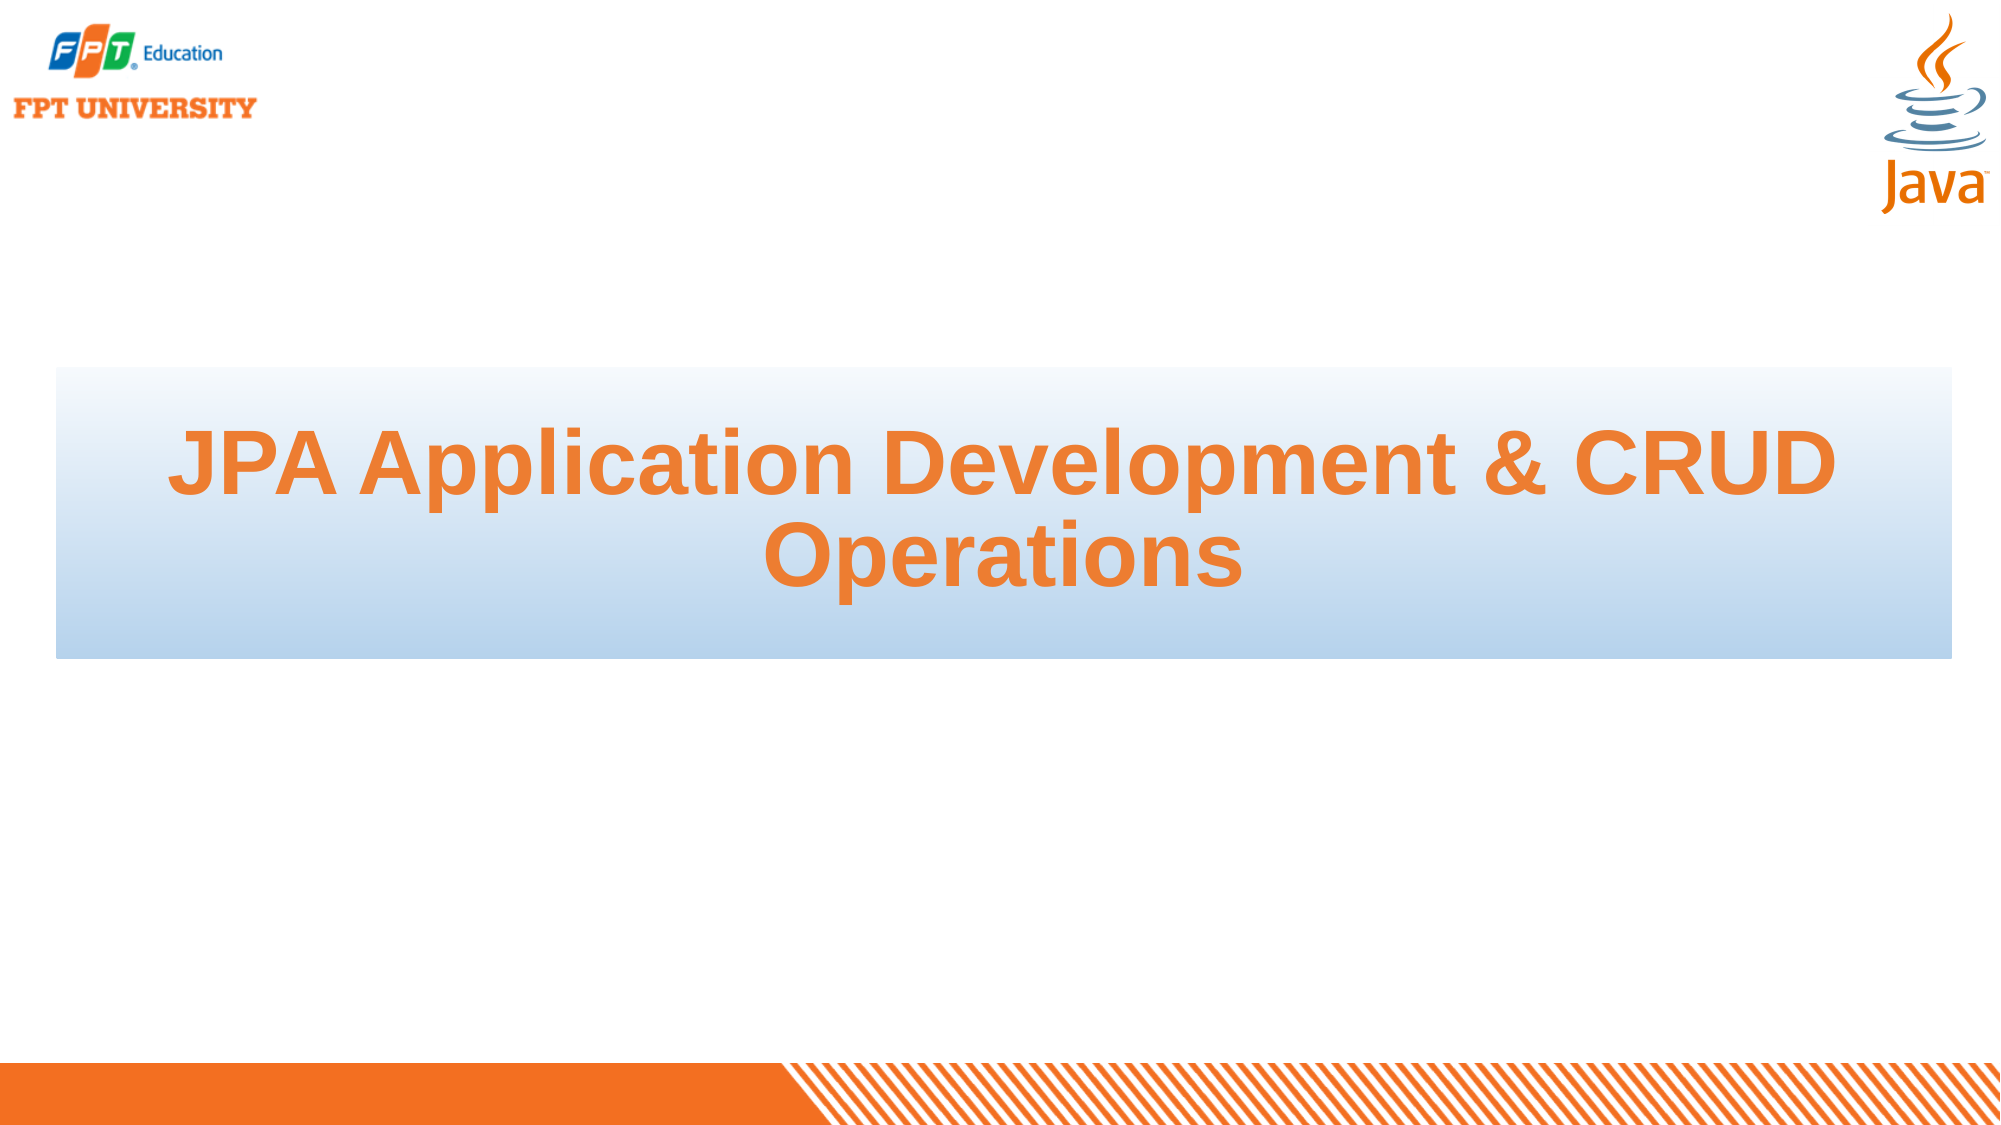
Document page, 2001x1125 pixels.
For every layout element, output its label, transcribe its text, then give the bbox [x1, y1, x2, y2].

picture [4, 5, 267, 133]
title JPA Application Development & CRUD Operations [56, 367, 1952, 659]
picture [0, 1063, 2000, 1125]
picture [1868, 4, 2000, 226]
